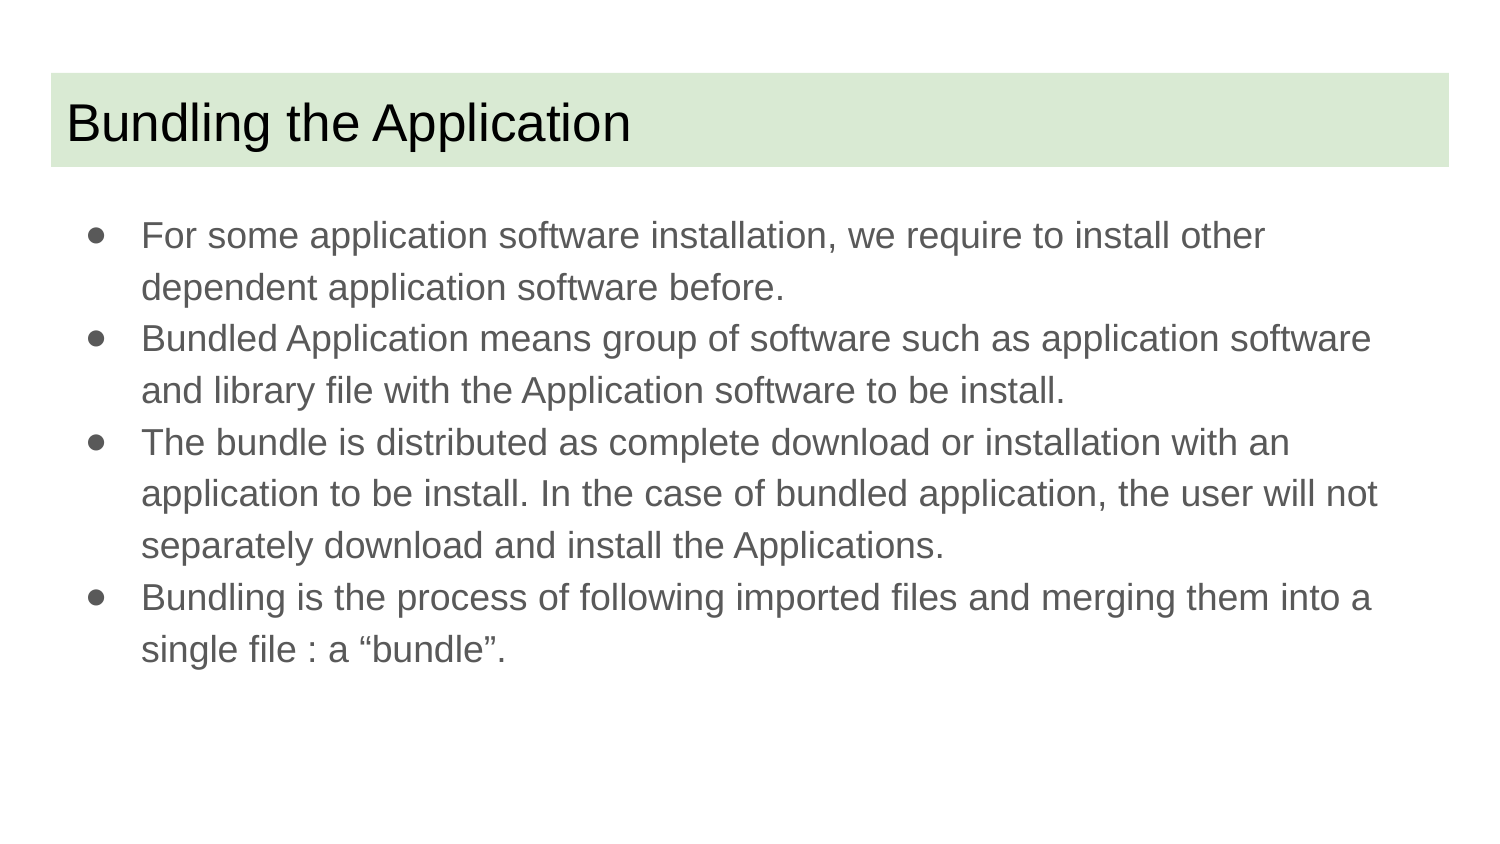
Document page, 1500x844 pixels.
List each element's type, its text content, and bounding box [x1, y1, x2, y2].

title Bundling the Application [51, 72, 1449, 167]
list For some application software installation, we require to install other dependent application software before. Bundled Application means group of software such as application software and library file with the Application software to be install. The bundle is distributed as complete download or installation with an application to be install. In the case of bundled application, the user will not separately download and install the Applications. Bundling is the process of following imported files and merging them into a single file : a “bundle”. [51, 189, 1449, 750]
